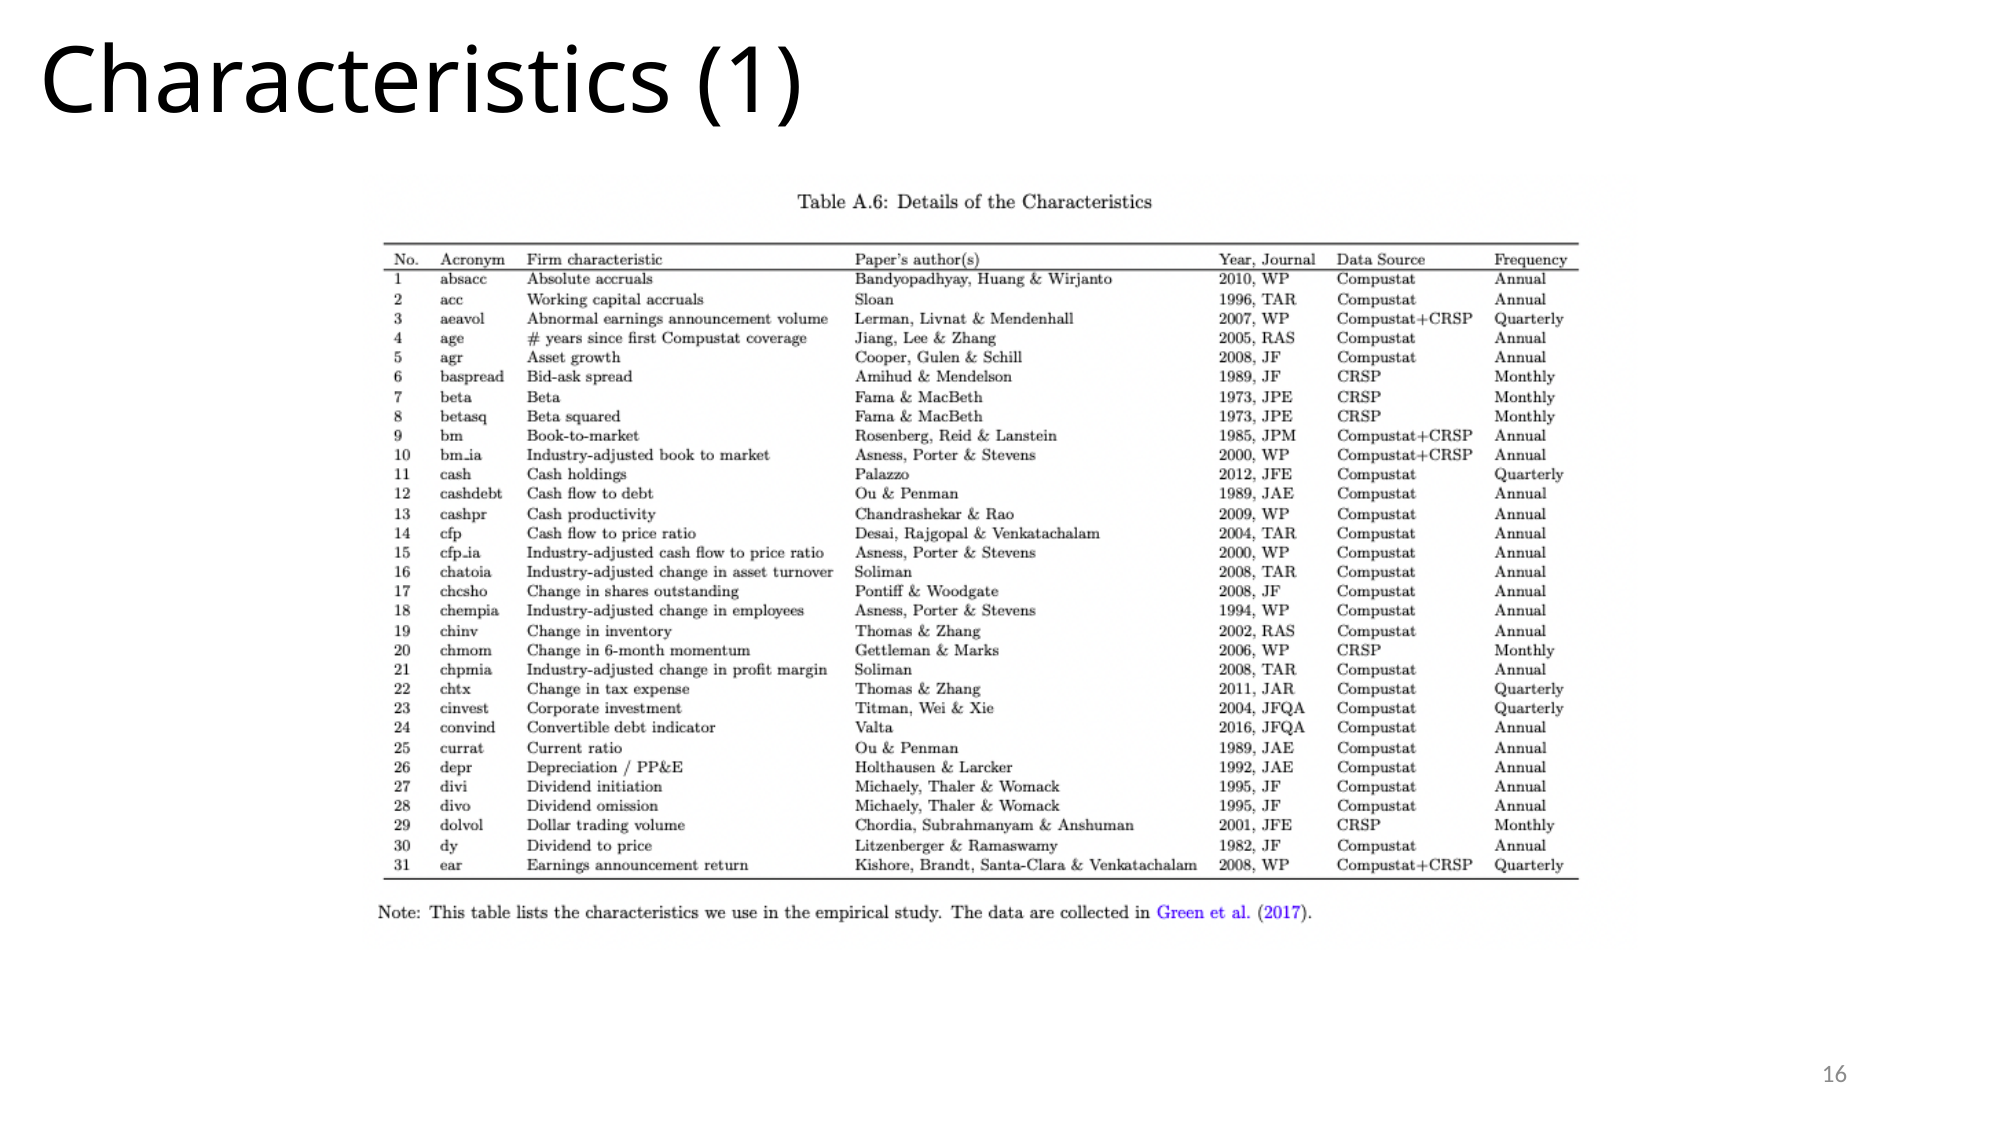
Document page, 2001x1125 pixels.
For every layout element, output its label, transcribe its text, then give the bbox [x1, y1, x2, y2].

title Characteristics (1) [24, 22, 1750, 144]
picture [362, 174, 1638, 950]
slide_number 16 [1412, 1042, 1863, 1103]
